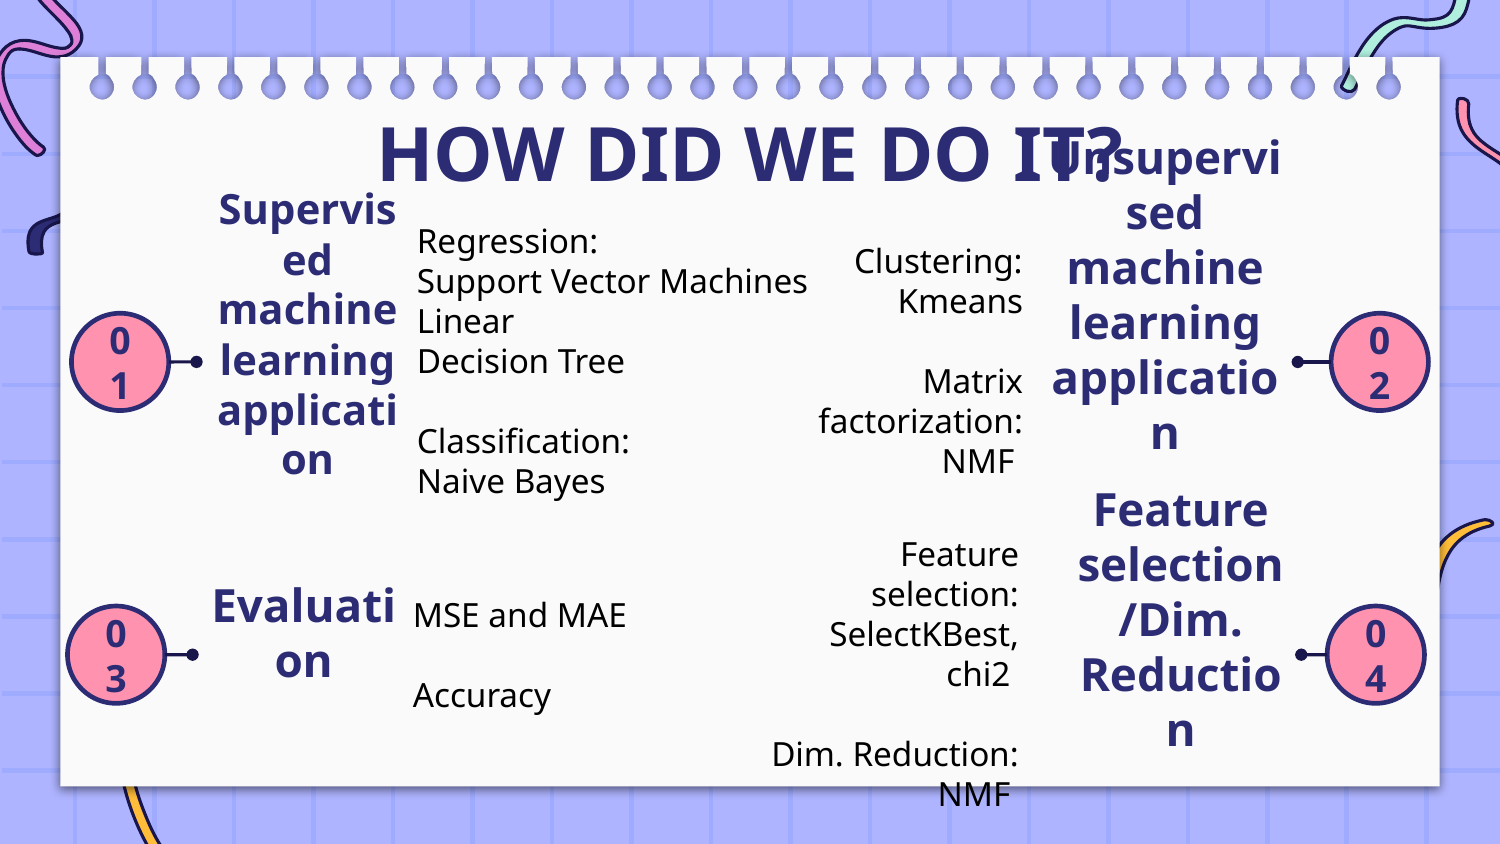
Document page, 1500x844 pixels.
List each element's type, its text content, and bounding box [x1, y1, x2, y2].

text_box MSE and MAE Accuracy [397, 578, 701, 729]
text_box Unsupervised machine learning application [1039, 250, 1298, 474]
title HOW DID WE DO IT? [118, 91, 1382, 186]
text_box 03 [67, 606, 165, 704]
text_box Feature selection: SelectKBest, chi2 Dim. Reduction: NMF [744, 518, 1035, 844]
text_box Clustering: Kmeans Matrix factorization: NMF [748, 225, 1039, 535]
text_box 01 [71, 313, 169, 411]
text_box Regression: Support Vector Machines Linear Decision Tree Classification: Naive Bayes [401, 205, 858, 515]
text_box Feature selection /Dim. Reduction [1060, 538, 1302, 771]
text_box 04 [1327, 606, 1425, 704]
text_box Supervised machine learning application [196, 225, 401, 499]
text_box Evaluation [192, 607, 397, 702]
text_box 02 [1331, 313, 1429, 411]
